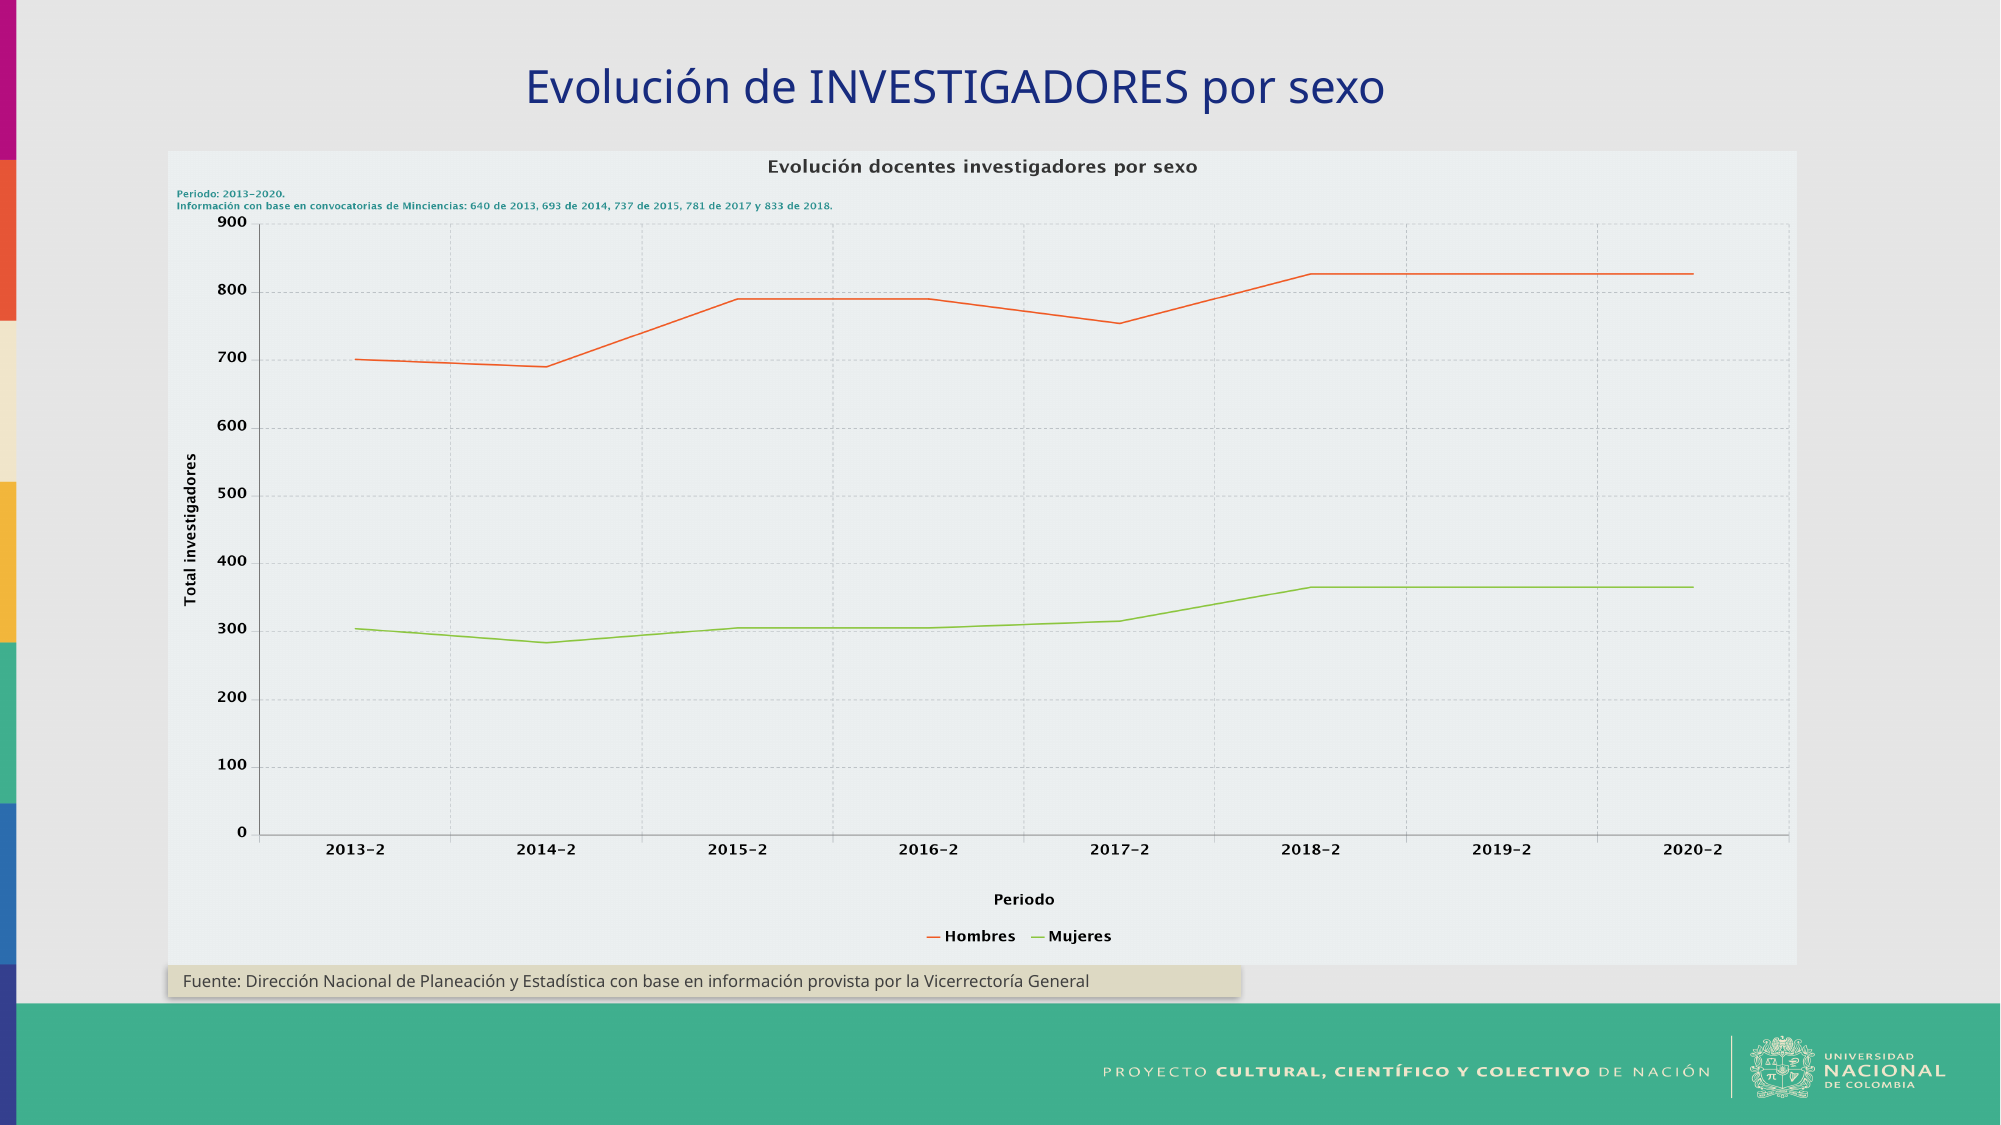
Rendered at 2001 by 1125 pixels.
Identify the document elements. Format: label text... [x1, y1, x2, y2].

text_box Evolución de INVESTIGADORES por sexo [43, 53, 1869, 118]
text_box Fuente: Dirección Nacional de Planeación y Estadística con base en información provista por la Vicerrectoría General [167, 972, 1242, 998]
picture [0, 0, 2001, 1125]
